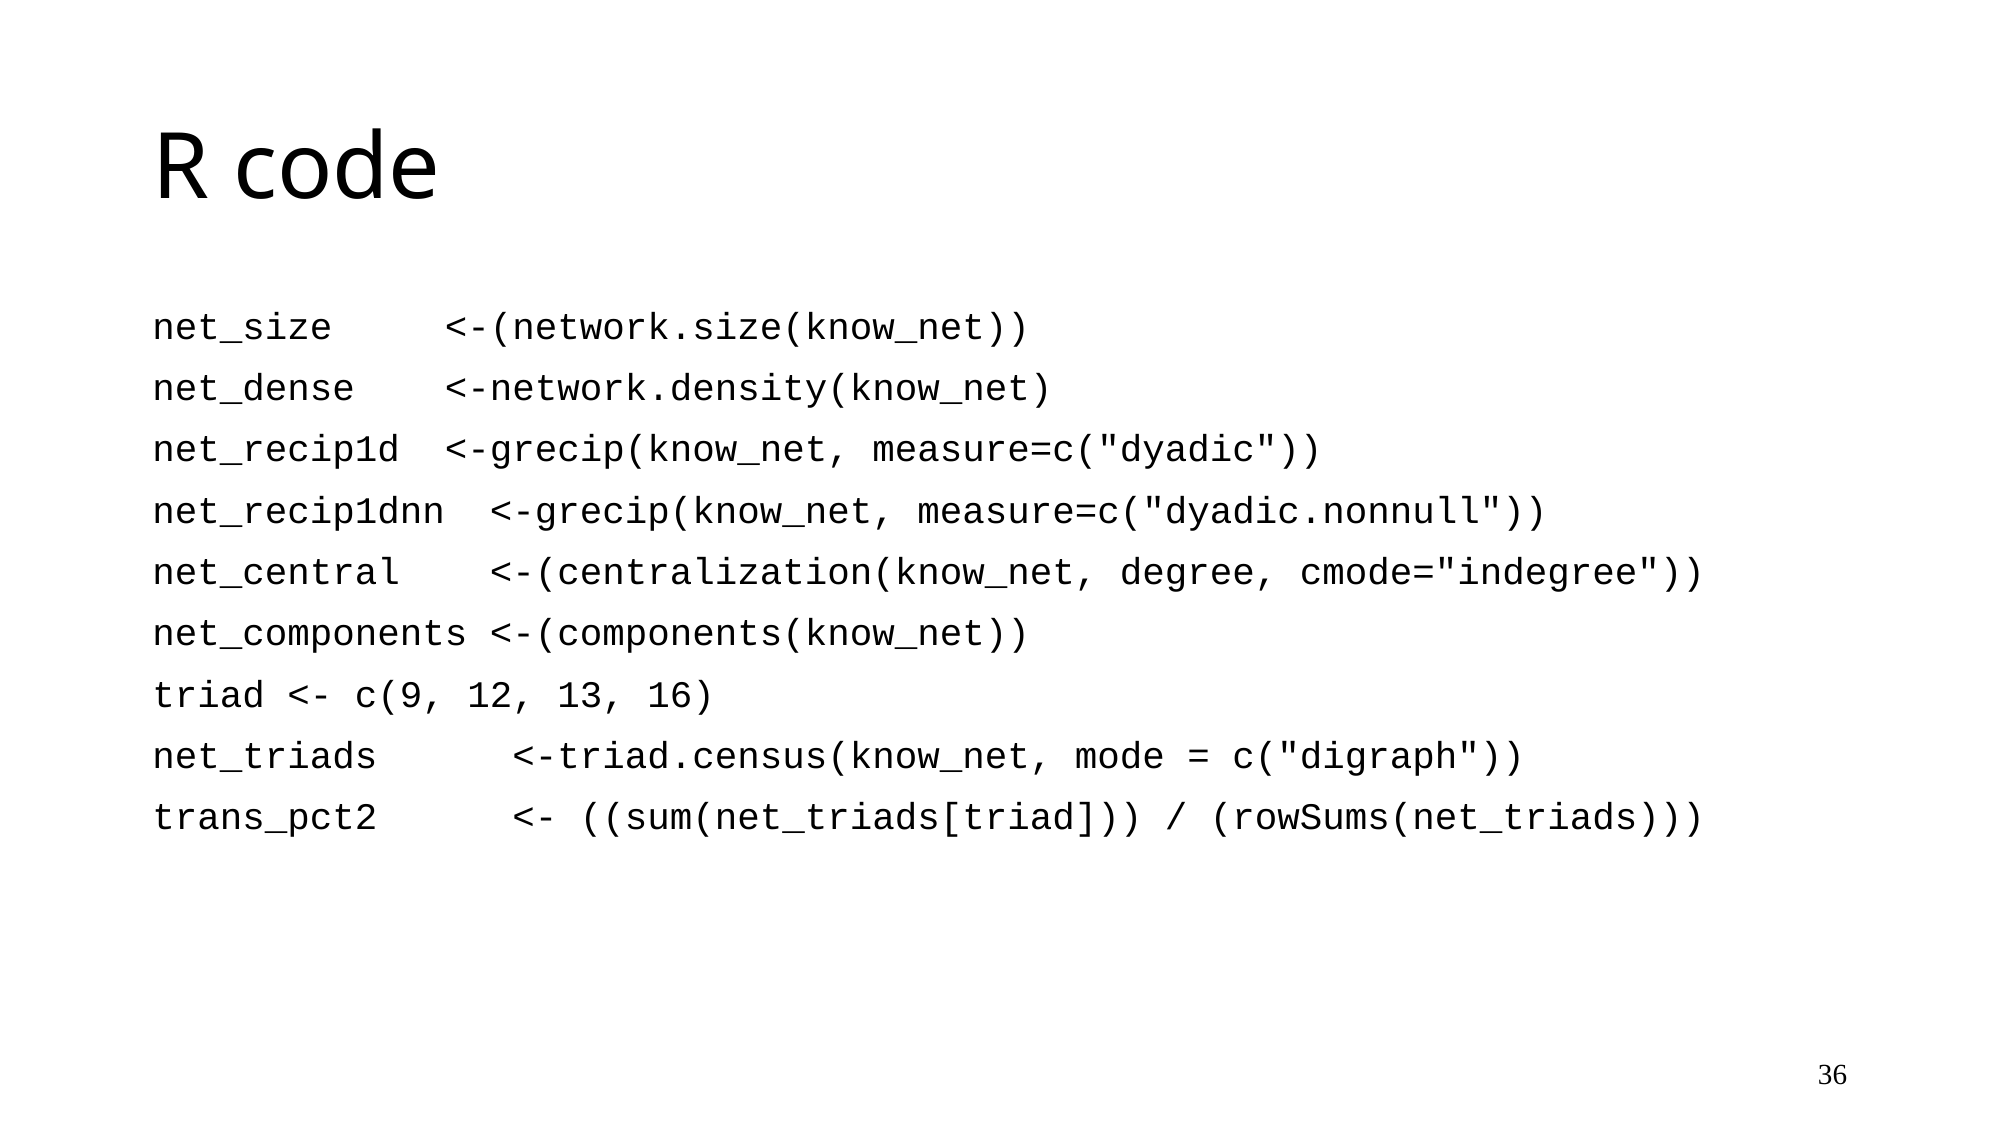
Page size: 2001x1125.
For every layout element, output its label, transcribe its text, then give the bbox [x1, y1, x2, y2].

list net_size <-(network.size(know_net)) net_dense <-network.density(know_net) net_recip1d <-grecip(know_net, measure=c("dyadic")) net_recip1dnn <-grecip(know_net, measure=c("dyadic.nonnull")) net_central <-(centralization(know_net, degree, cmode="indegree")) net_components <-(components(know_net)) triad <- c(9, 12, 13, 16) net_triads <-triad.census(know_net, mode = c("digraph")) trans_pct2 <- ((sum(net_triads[triad])) / (rowSums(net_triads))) [137, 299, 1863, 1014]
slide_number 36 [1412, 1042, 1863, 1103]
title R code [137, 59, 1863, 278]
